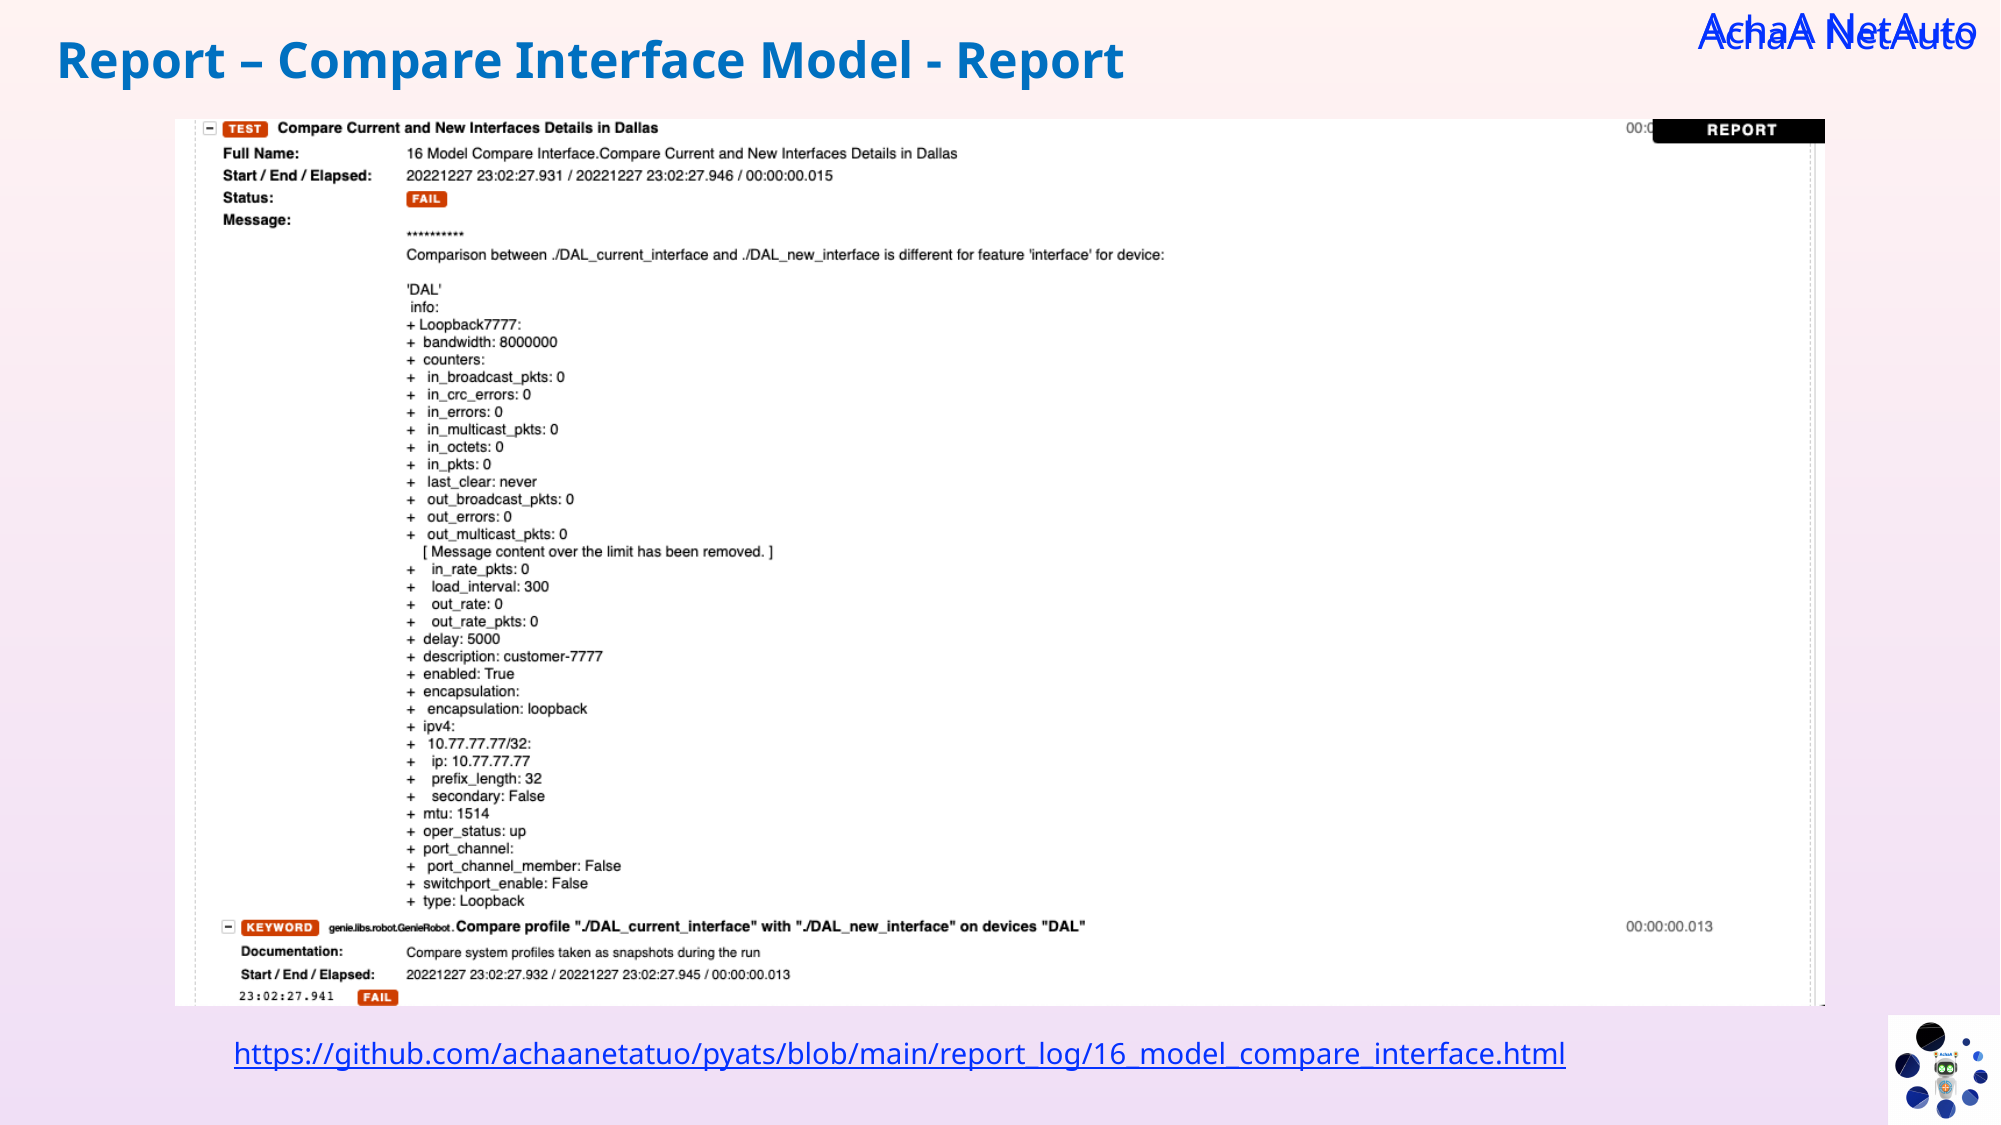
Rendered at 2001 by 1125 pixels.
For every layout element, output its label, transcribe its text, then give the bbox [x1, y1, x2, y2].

picture [175, 119, 1825, 1006]
picture [1886, 1013, 2001, 1125]
text_box Report – Compare Interface Model - Report [42, 21, 1671, 96]
text_box https://github.com/achaanetatuo/pyats/blob/main/report_log/16_model_compare_interface.html [218, 1027, 1707, 1083]
